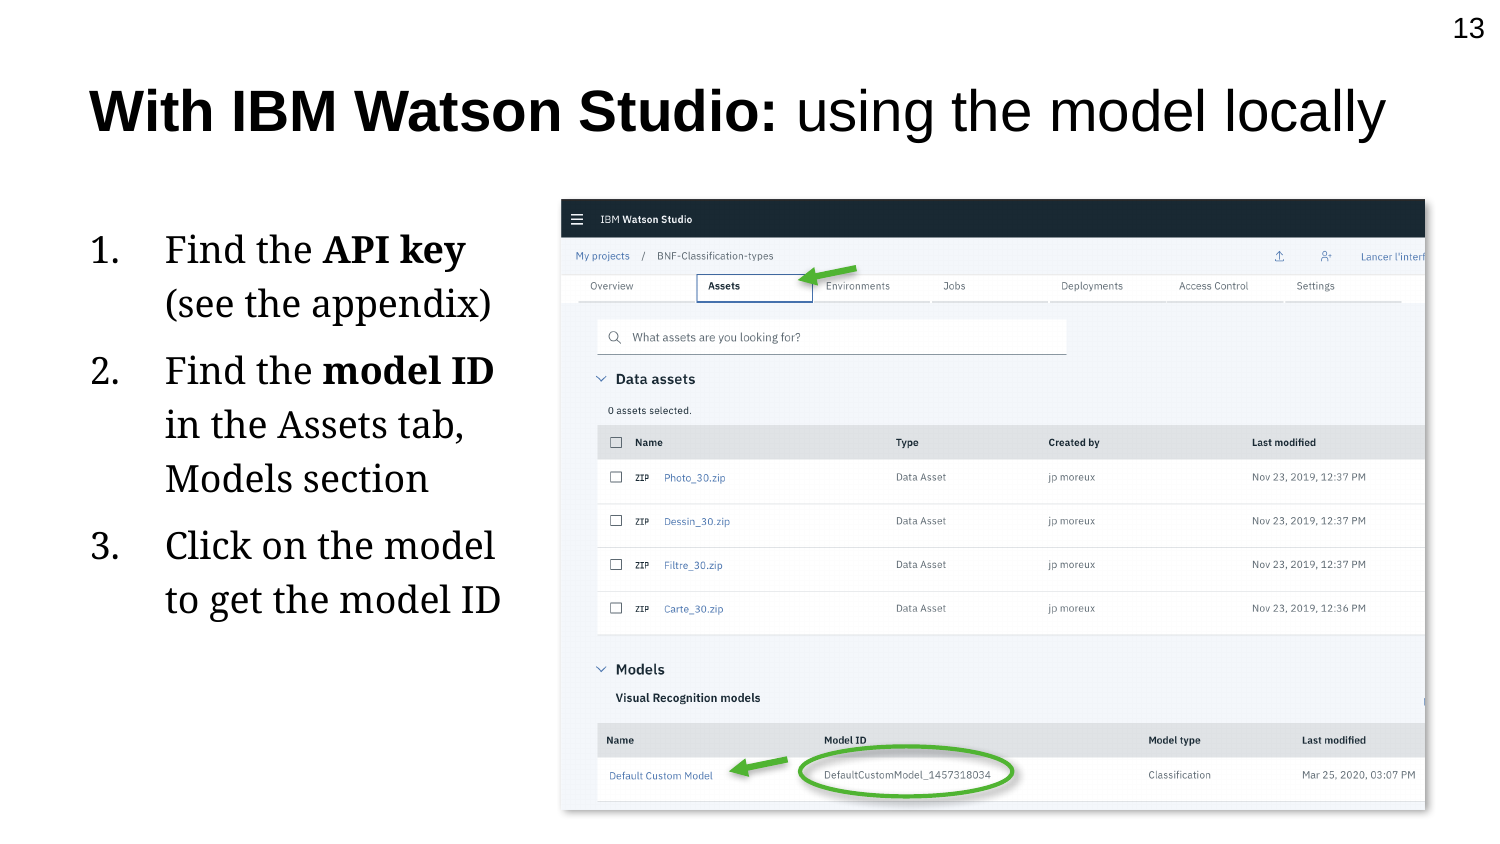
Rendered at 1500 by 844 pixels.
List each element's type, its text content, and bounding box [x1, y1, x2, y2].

picture [561, 199, 1426, 810]
list Find the API key (see the appendix) Find the model ID in the Assets tab, Models section Click on the model to get the model ID [75, 209, 555, 810]
title With IBM Watson Studio: using the model locally [75, 65, 1475, 188]
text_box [797, 267, 857, 281]
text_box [728, 759, 788, 772]
slide_number 13 [1325, 2, 1500, 43]
